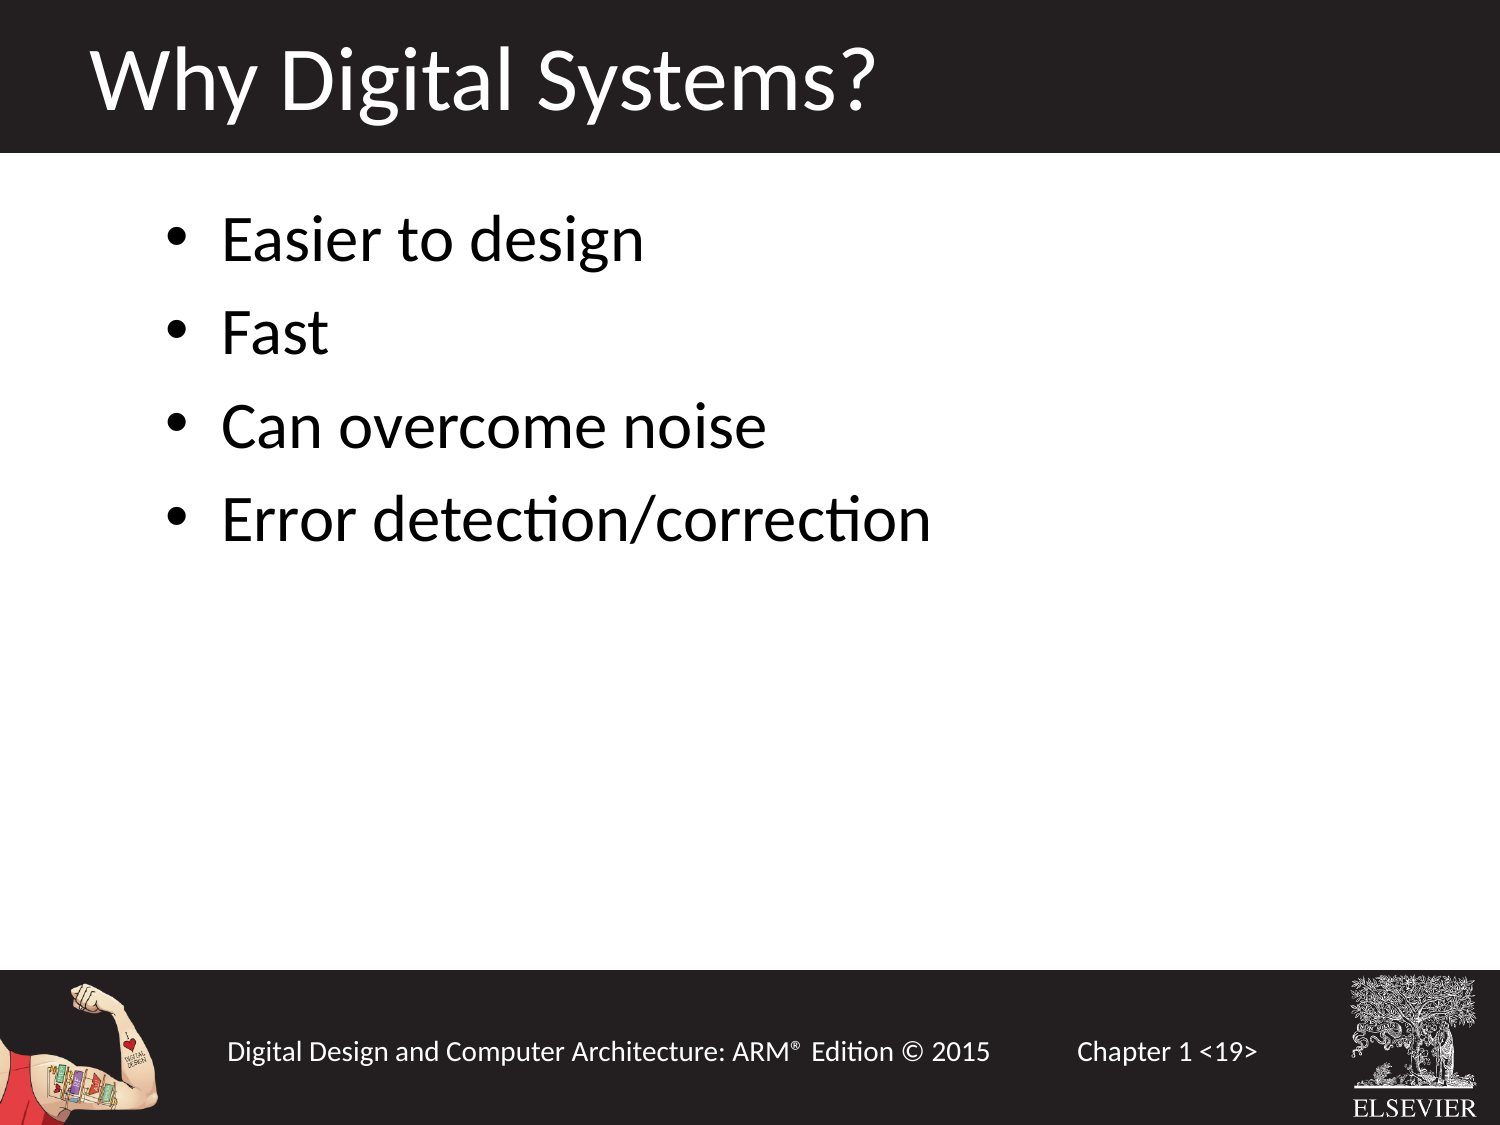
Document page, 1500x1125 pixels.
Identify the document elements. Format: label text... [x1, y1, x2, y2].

picture [1350, 974, 1477, 1117]
picture [0, 979, 163, 1125]
text_box Easier to design Fast Can overcome noise Error detection/correction [149, 187, 1500, 930]
text_box Why Digital Systems? [75, 11, 1375, 136]
